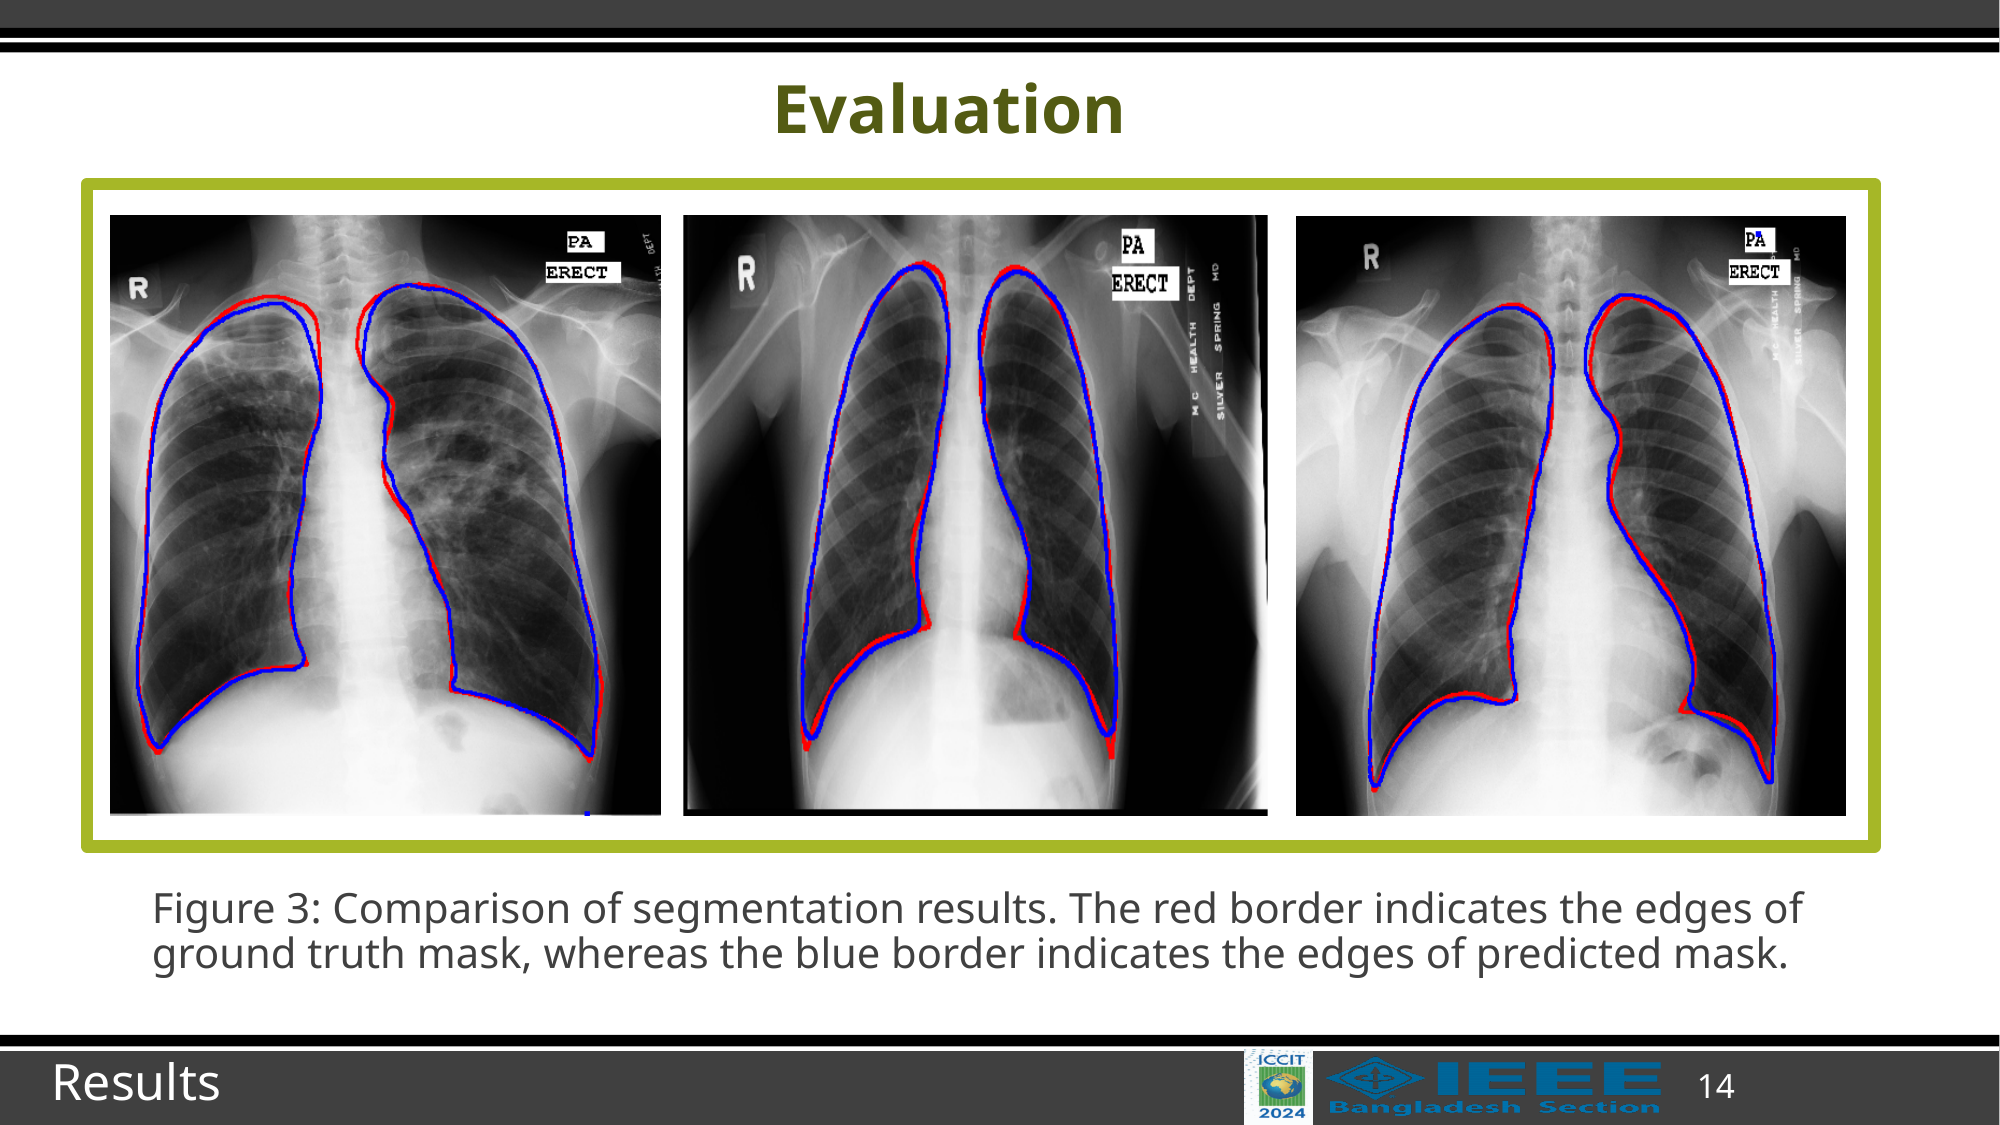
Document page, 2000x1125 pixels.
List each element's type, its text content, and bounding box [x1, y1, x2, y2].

text_box [85, 182, 1877, 849]
picture [682, 214, 1269, 816]
title Evaluation [199, 89, 1700, 156]
picture [110, 214, 662, 816]
picture [1296, 215, 1847, 817]
picture [1324, 1055, 1662, 1120]
text_box Results [37, 1049, 625, 1119]
picture [1244, 1049, 1313, 1125]
slide_number 14 [1671, 1069, 1750, 1107]
text_box Figure 3: Comparison of segmentation results. The red border indicates the edges of ground truth mask, whereas the blue border indicates the edges of predicted mask. [137, 880, 1925, 986]
